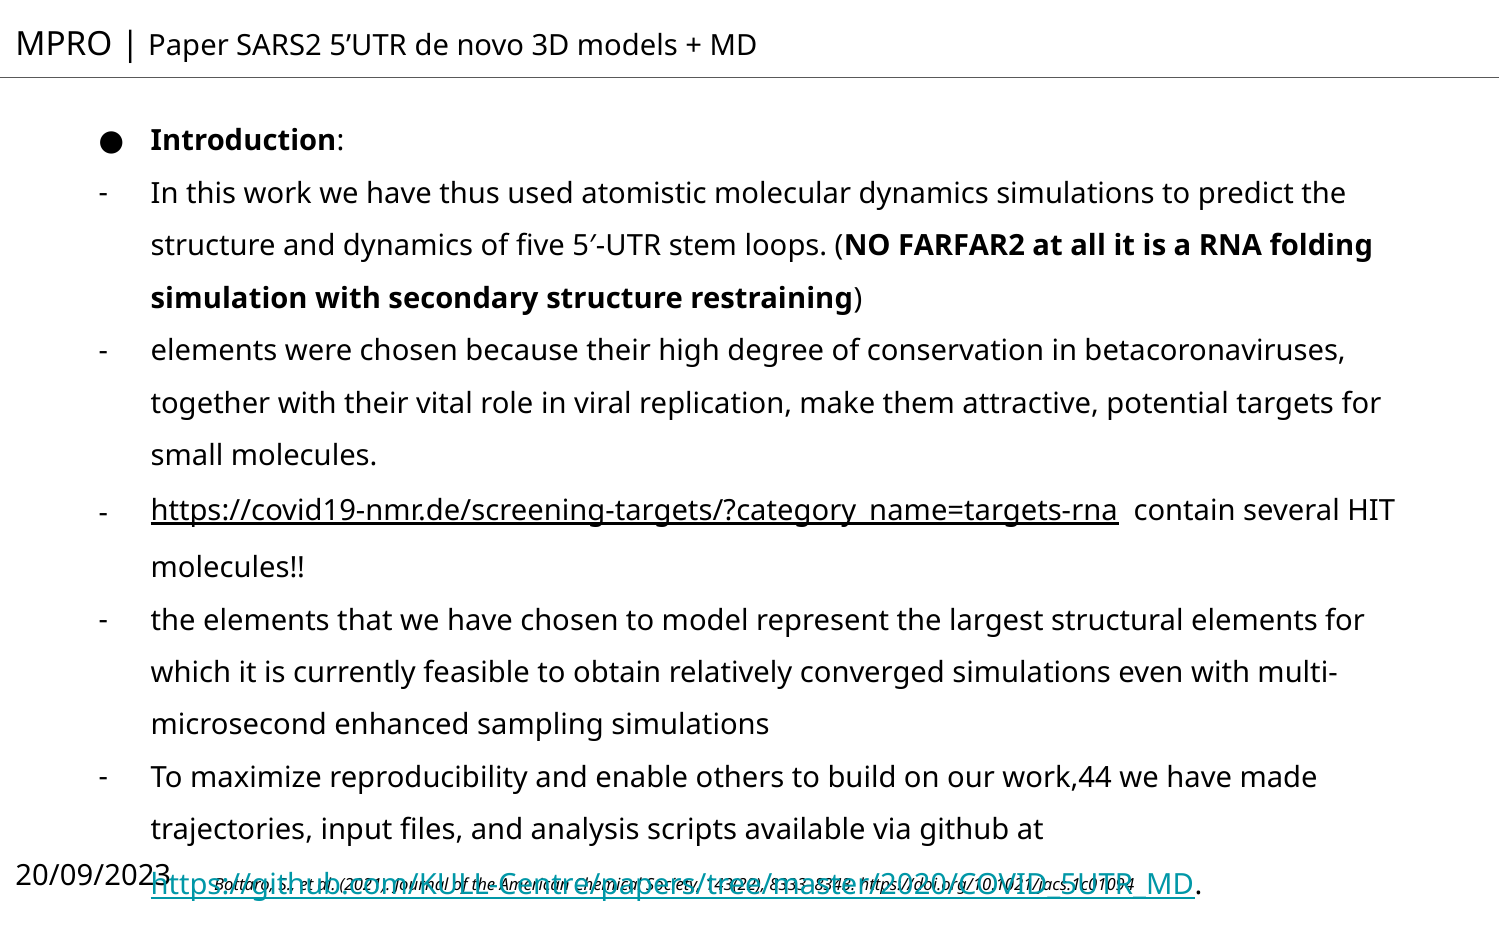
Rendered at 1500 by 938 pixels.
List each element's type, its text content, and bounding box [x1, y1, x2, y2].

text_box 20/09/2023 [0, 841, 60, 907]
text_box Introduction: In this work we have thus used atomistic molecular dynamics simulations to predict the structure and dynamics of ﬁve 5′-UTR stem loops. (NO FARFAR2 at all it is a RNA folding simulation with secondary structure restraining) elements were chosen because their high degree of conservation in betacoronaviruses, together with their vital role in viral replication, make them attractive, potential targets for small molecules. https://covid19-nmr.de/screening-targets/?category_name=targets-rna contain several HIT molecules!! the elements that we have chosen to model represent the largest structural elements for which it is currently feasible to obtain relatively converged simulations even with multi-microsecond enhanced sampling simulations To maximize reproducibility and enable others to build on our work,44 we have made trajectories, input ﬁles, and analysis scripts available via github at https://github.com/KULL-Centre/papers/tree/master/2020/COVID_5UTR_MD. [60, 89, 1439, 938]
text_box MPRO | Paper SARS2 5’UTR de novo 3D models + MD [0, 7, 1459, 77]
